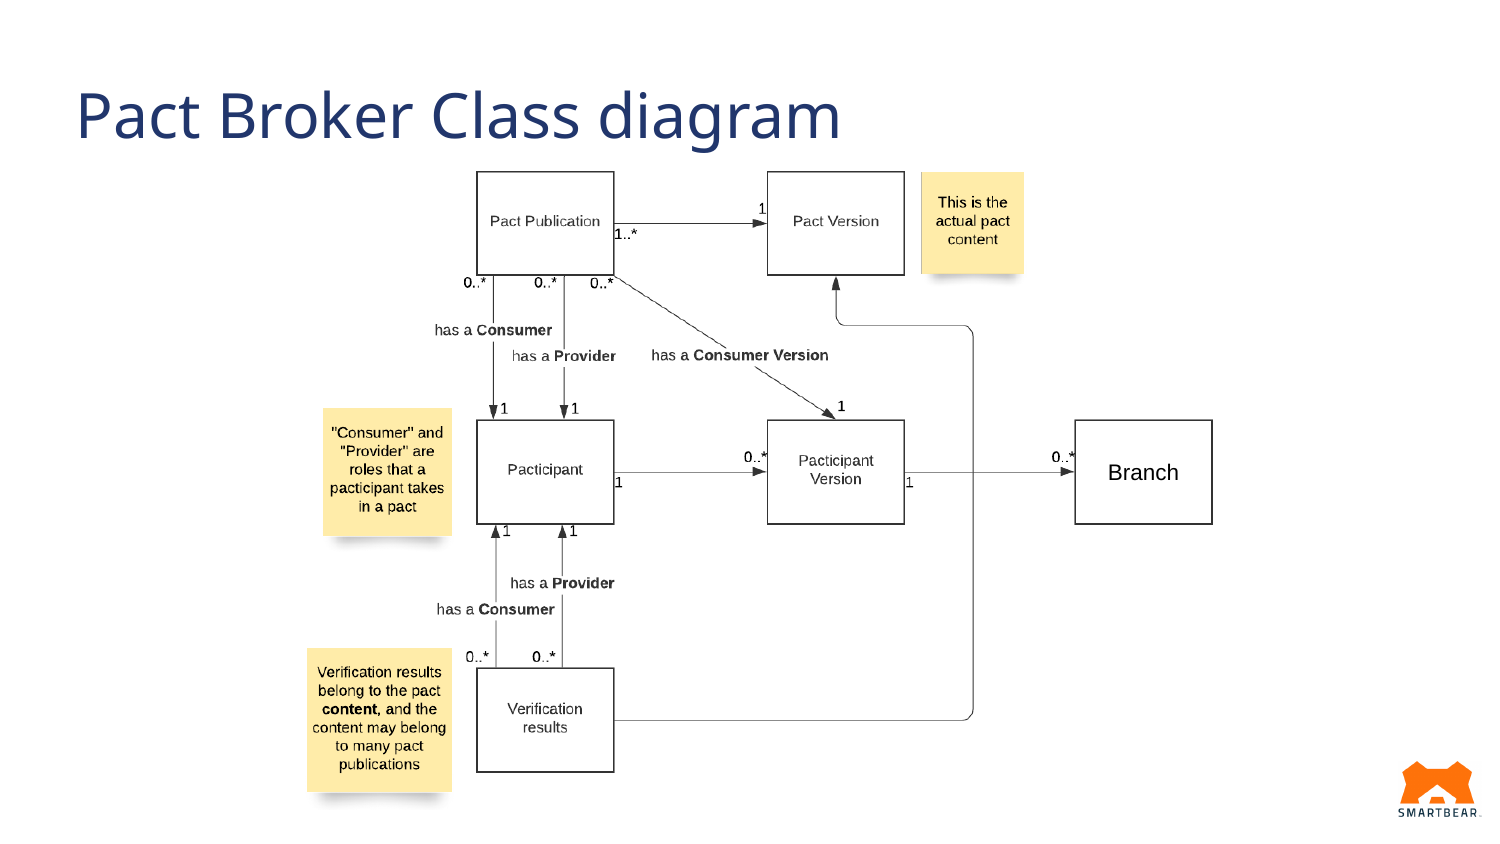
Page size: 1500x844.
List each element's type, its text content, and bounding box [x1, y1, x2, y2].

title Pact Broker Class diagram [60, 9, 1375, 218]
picture [1398, 761, 1482, 817]
picture [254, 137, 1246, 844]
